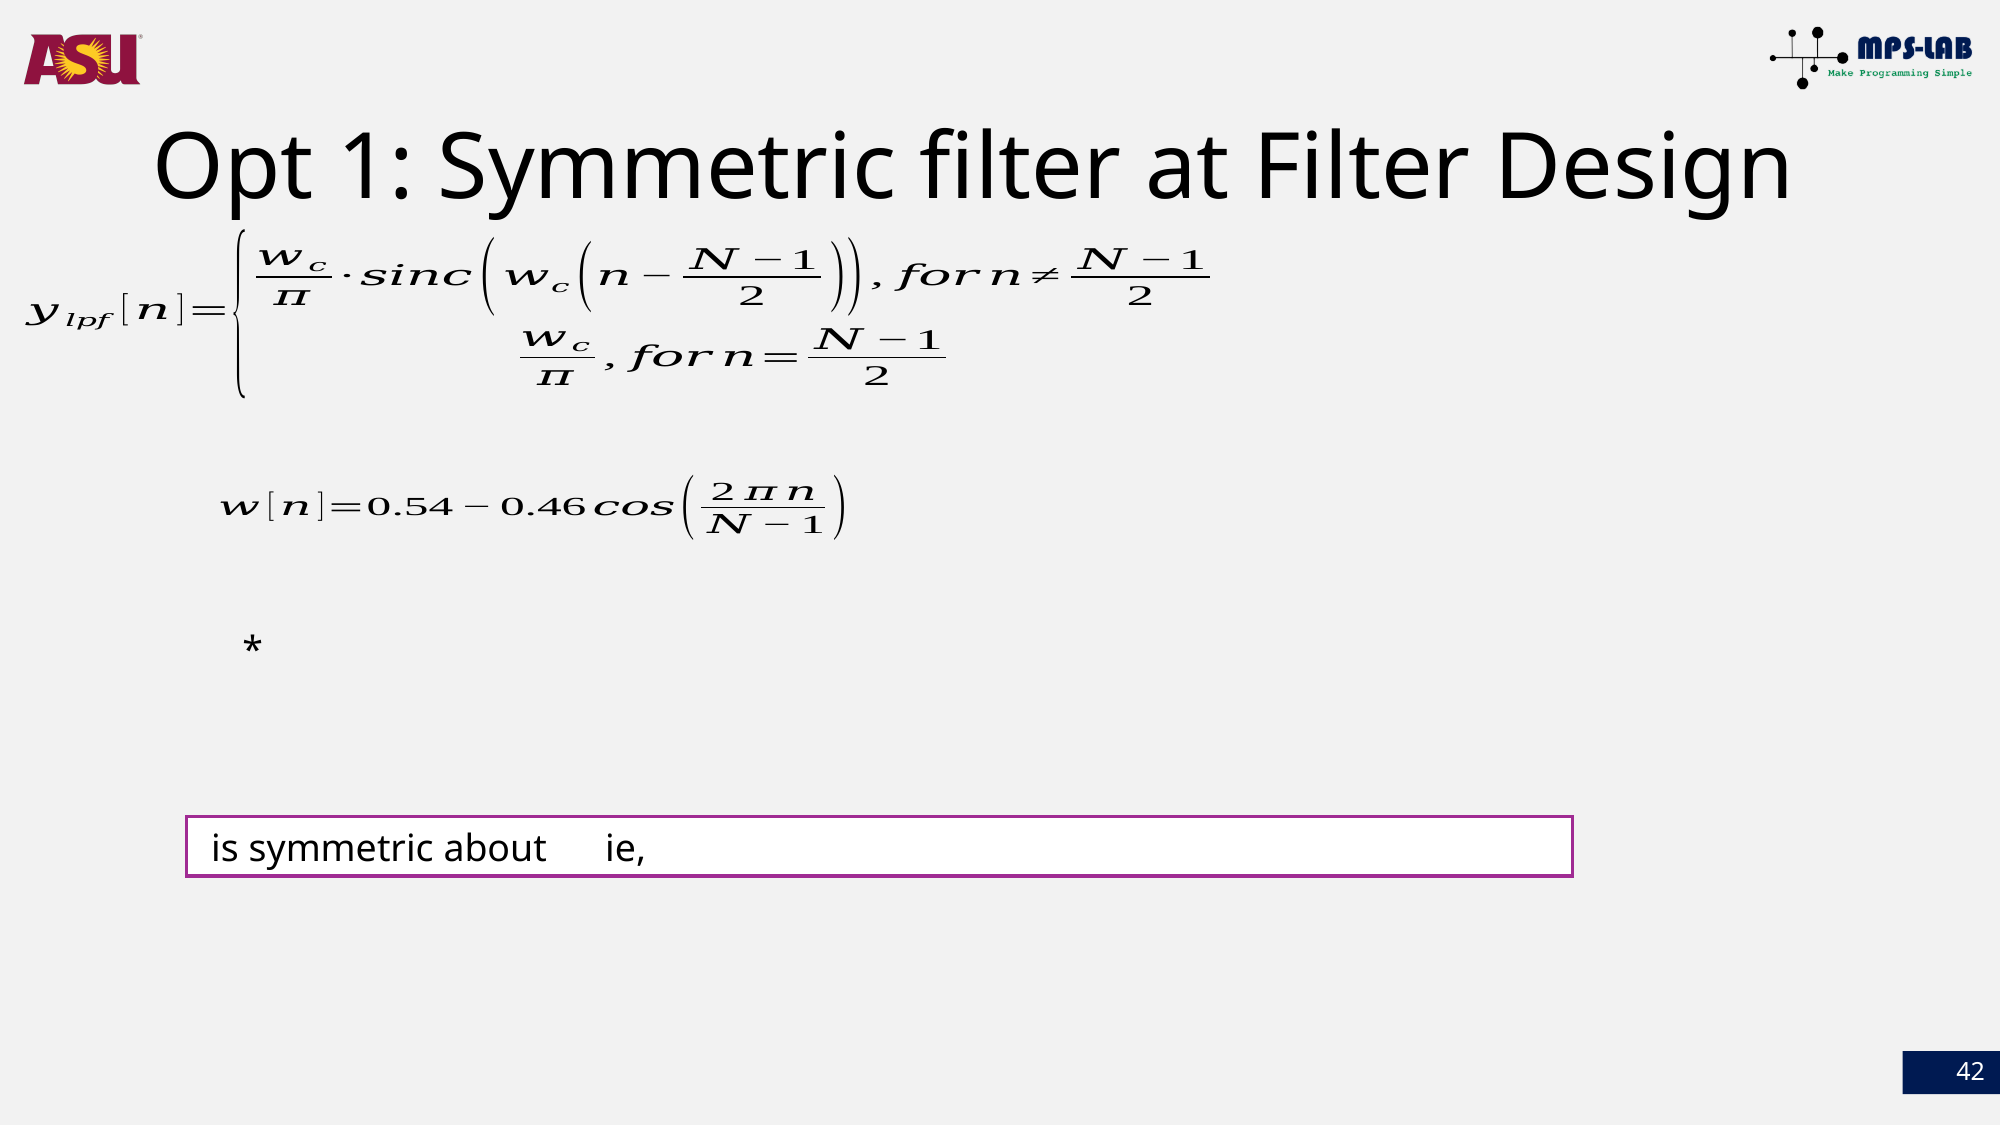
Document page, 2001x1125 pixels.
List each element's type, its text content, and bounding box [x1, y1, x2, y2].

picture [8, 17, 158, 102]
picture [1768, 12, 1992, 97]
slide_number 42 [1902, 1051, 2000, 1095]
title Opt 1: Symmetric filter at Filter Design [137, 59, 1863, 278]
